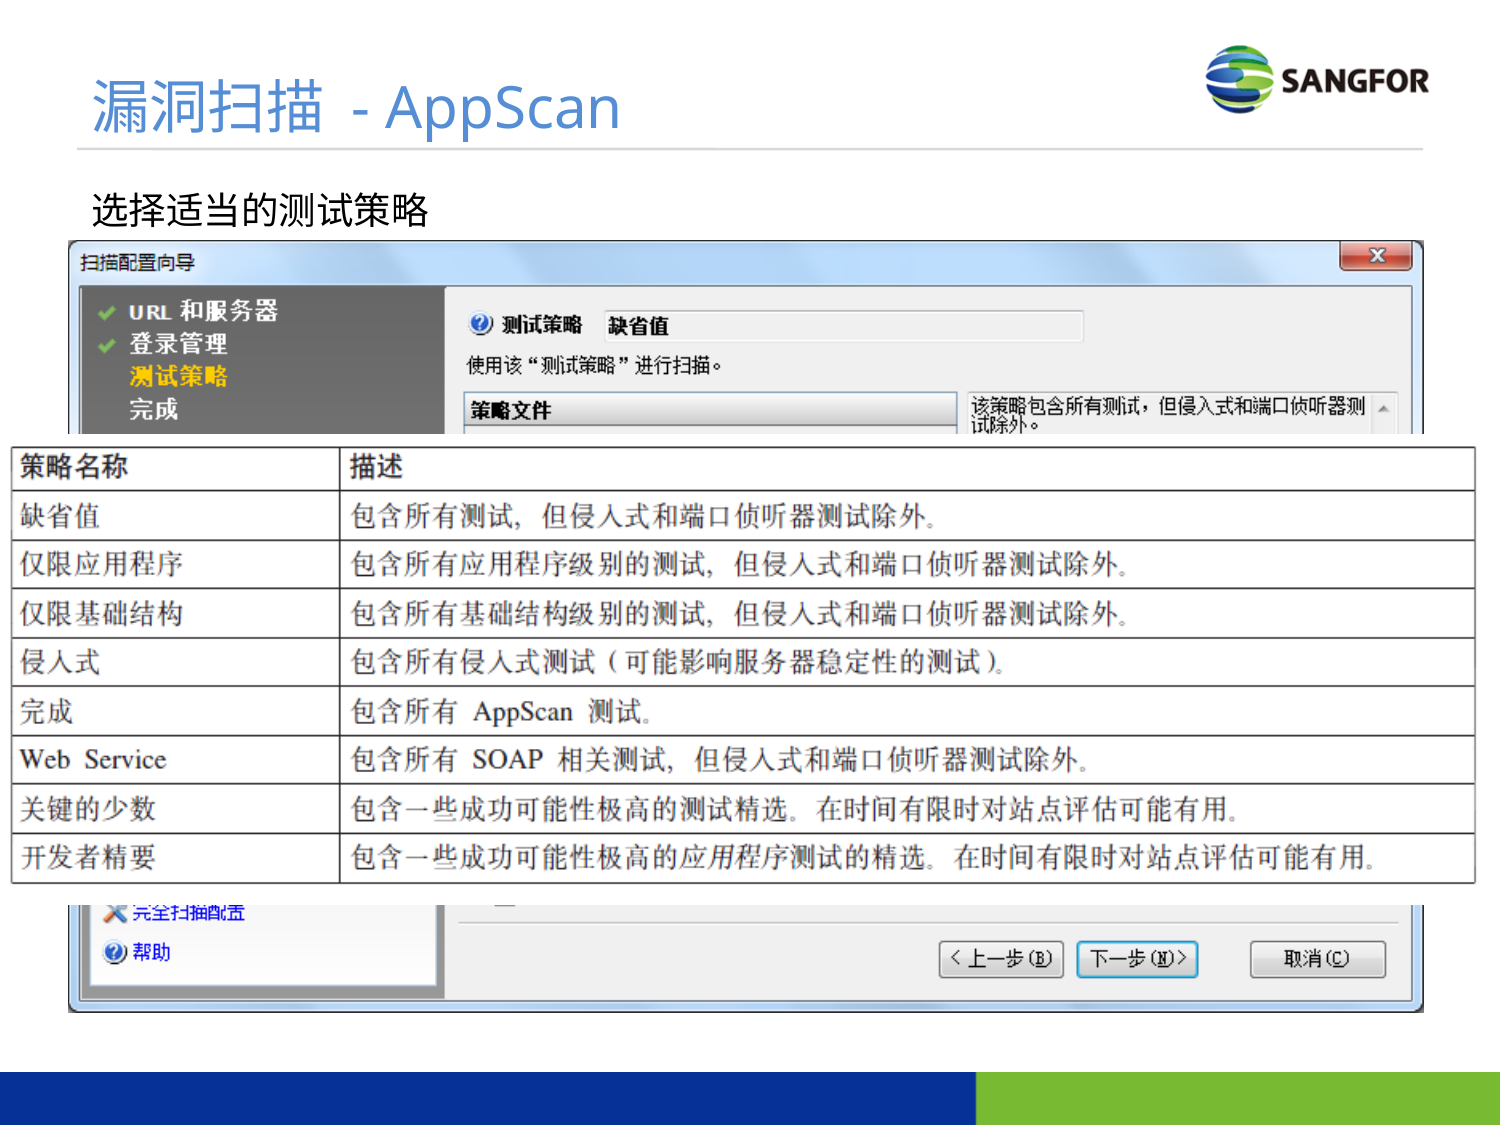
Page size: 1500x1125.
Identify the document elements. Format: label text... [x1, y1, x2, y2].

text_box 漏洞扫描 - AppScan [76, 63, 1172, 148]
picture [0, 1069, 1500, 1125]
text_box 选择适当的测试策略 [76, 179, 657, 238]
picture [1198, 42, 1437, 119]
picture [3, 240, 1489, 1013]
